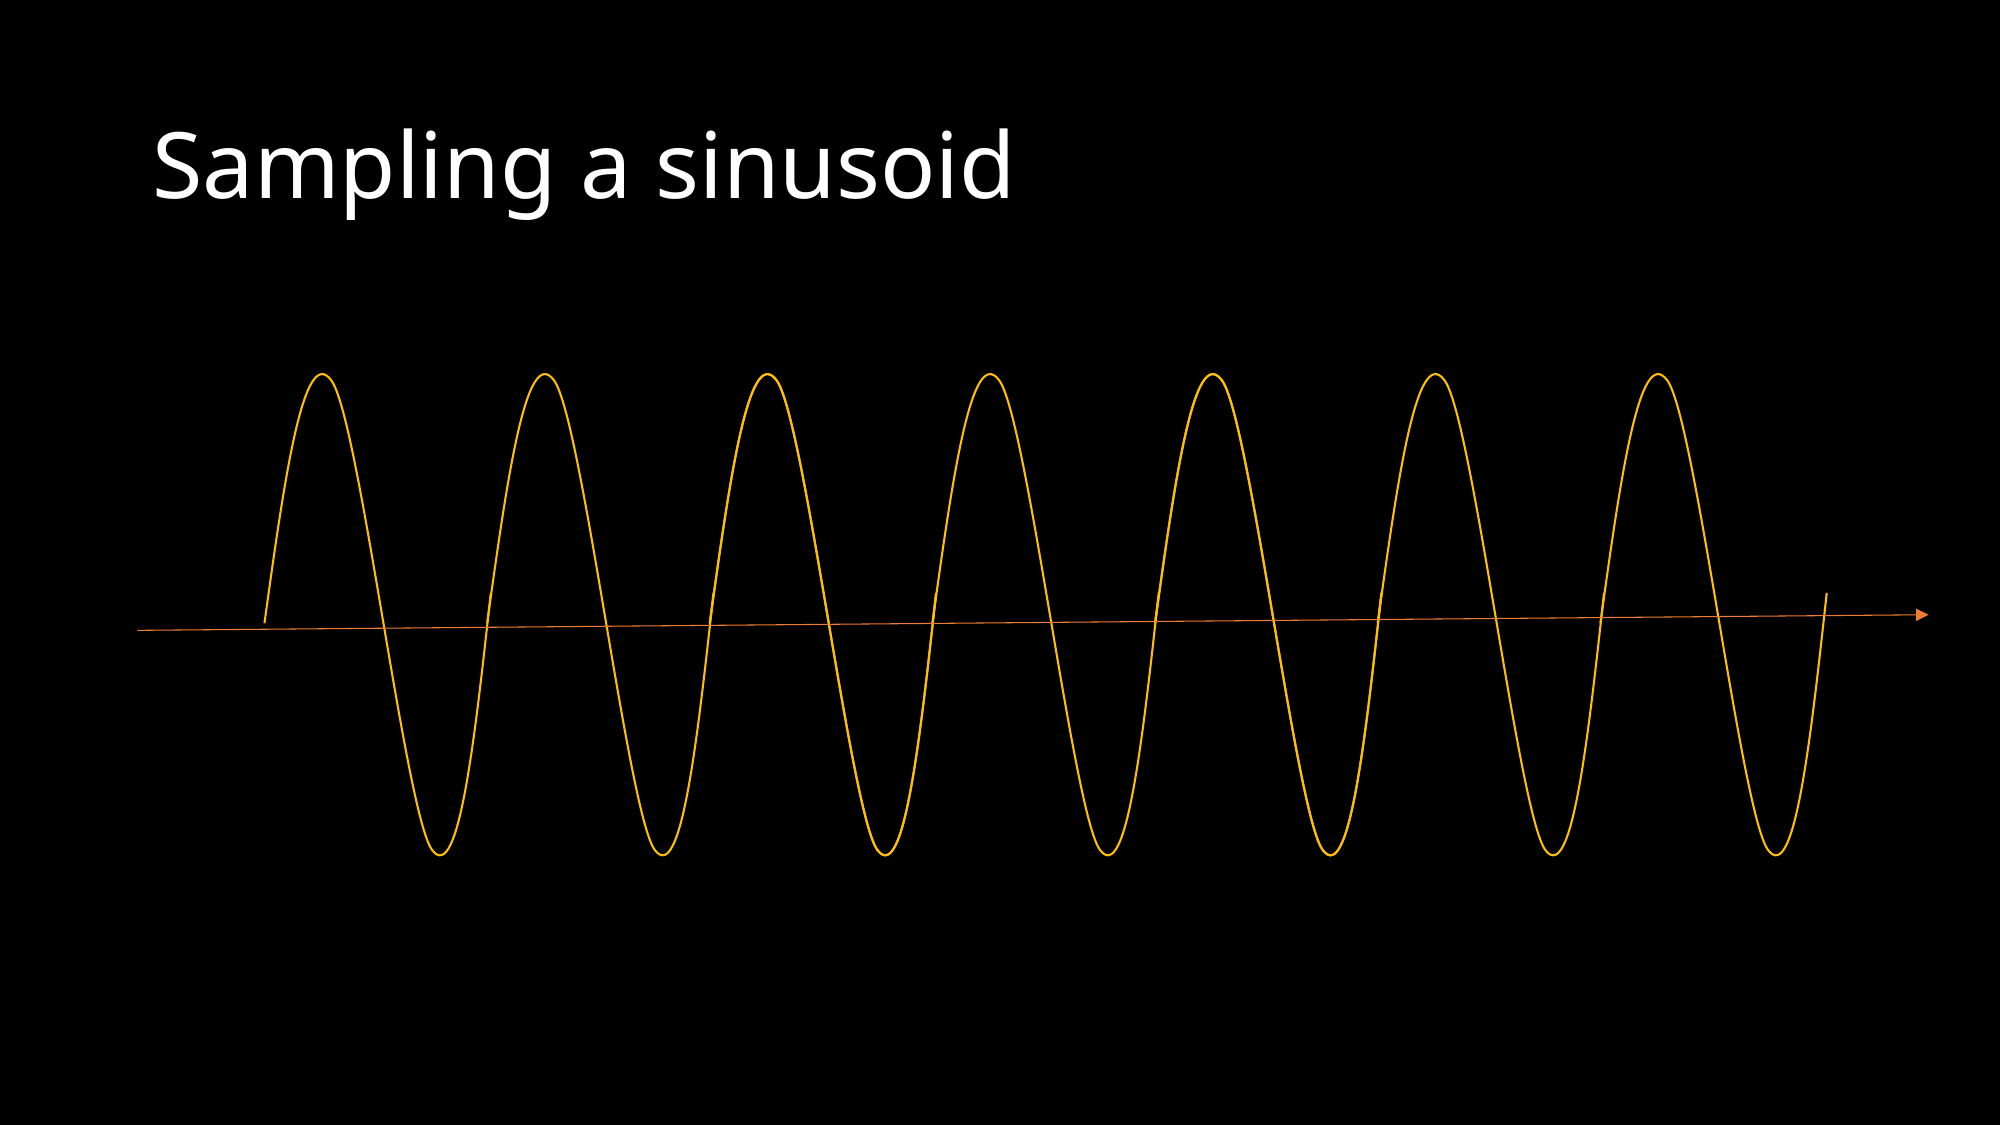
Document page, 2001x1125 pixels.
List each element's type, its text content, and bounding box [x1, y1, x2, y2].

title Sampling a sinusoid [137, 59, 1863, 278]
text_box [137, 614, 1929, 631]
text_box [264, 374, 1827, 614]
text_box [264, 631, 1827, 856]
